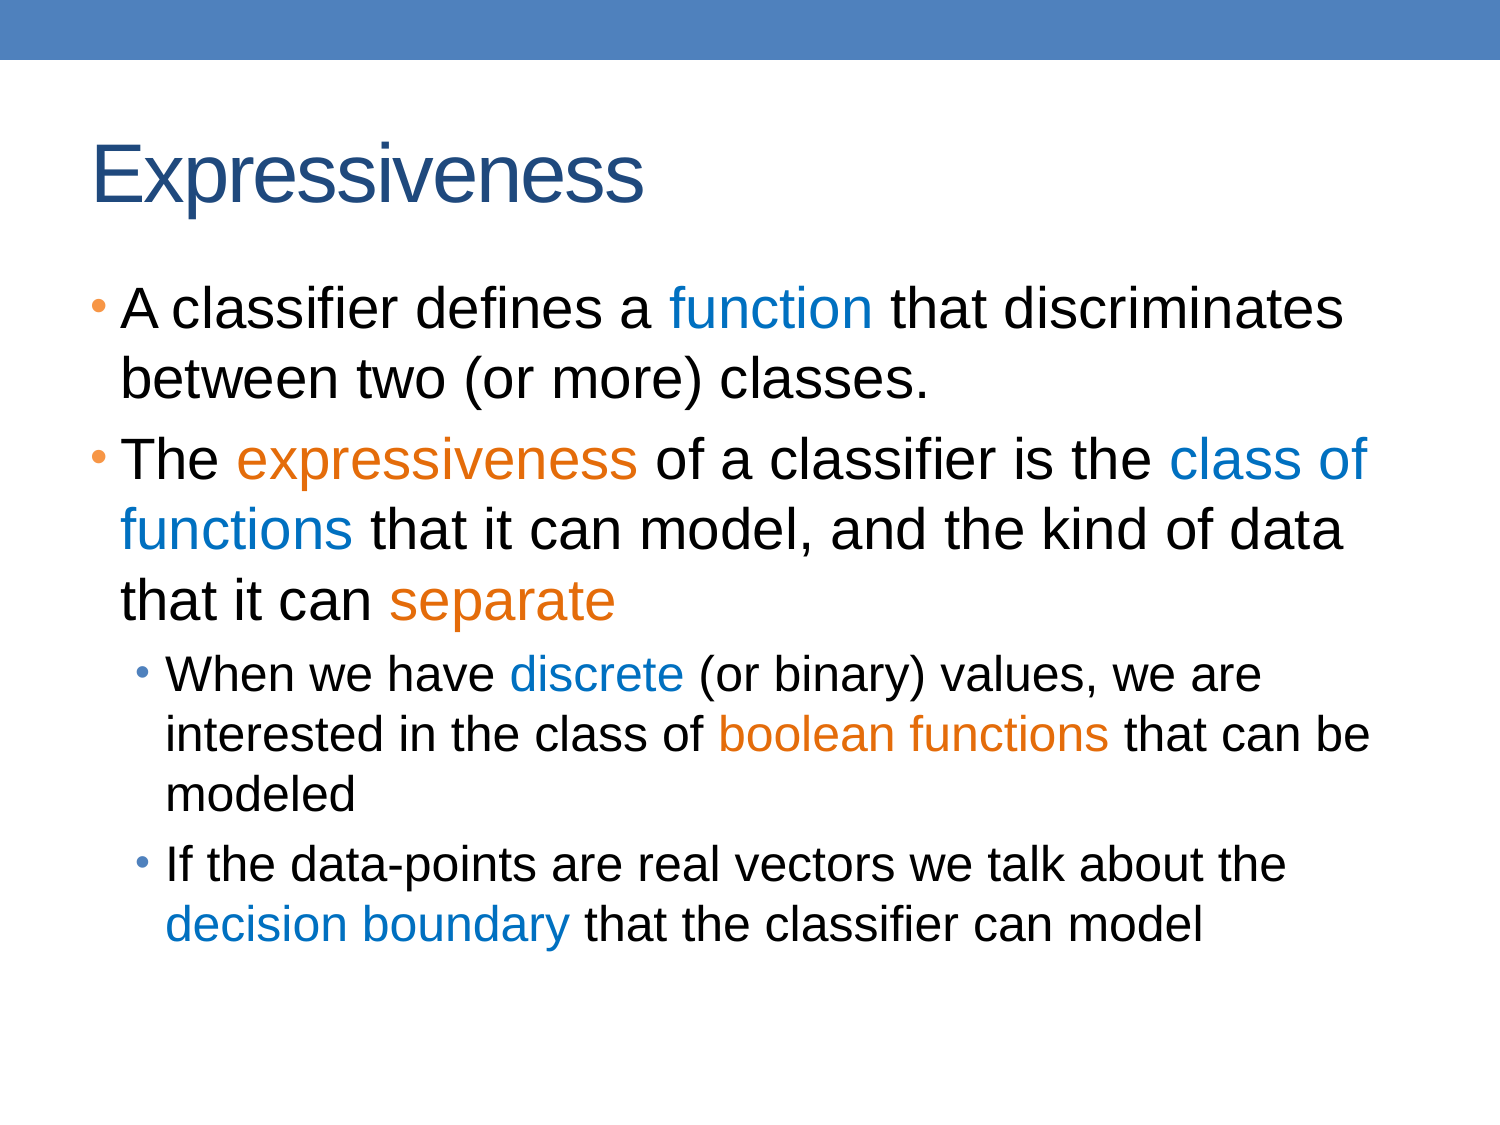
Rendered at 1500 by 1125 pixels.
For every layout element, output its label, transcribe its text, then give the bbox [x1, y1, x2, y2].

list A classifier defines a function that discriminates between two (or more) classes. The expressiveness of a classifier is the class of functions that it can model, and the kind of data that it can separate When we have discrete (or binary) values, we are interested in the class of boolean functions that can be modeled If the data-points are real vectors we talk about the decision boundary that the classifier can model [75, 262, 1425, 1063]
title Expressiveness [75, 87, 1425, 250]
